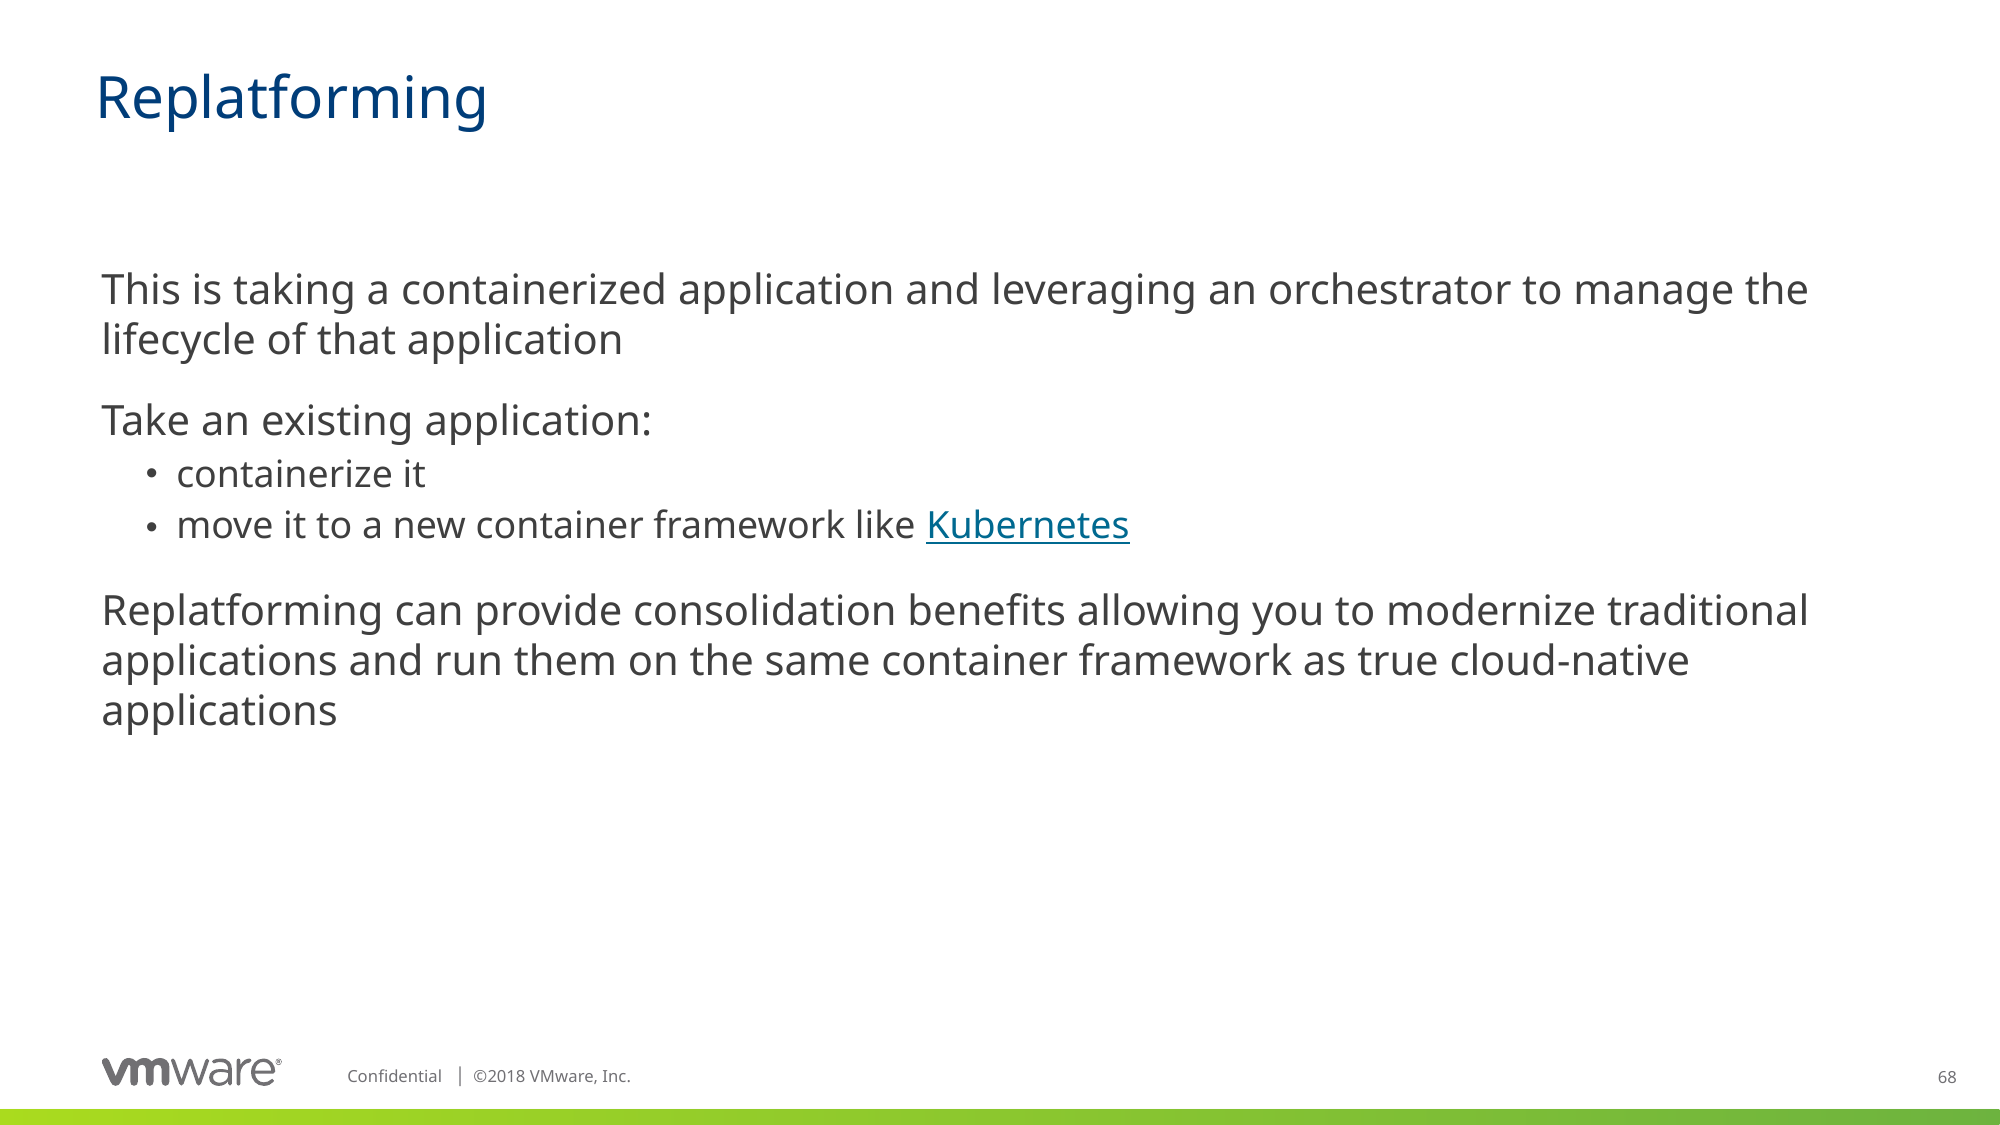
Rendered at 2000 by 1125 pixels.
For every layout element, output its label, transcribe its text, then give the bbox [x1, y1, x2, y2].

title Replatforming [95, 67, 1900, 131]
list This is taking a containerized application and leveraging an orchestrator to manage the lifecycle of that application Take an existing application: containerize it move it to a new container framework like Kubernetes Replatforming can provide consolidation benefits allowing you to modernize traditional applications and run them on the same container framework as true cloud-native applications [101, 262, 1902, 1013]
